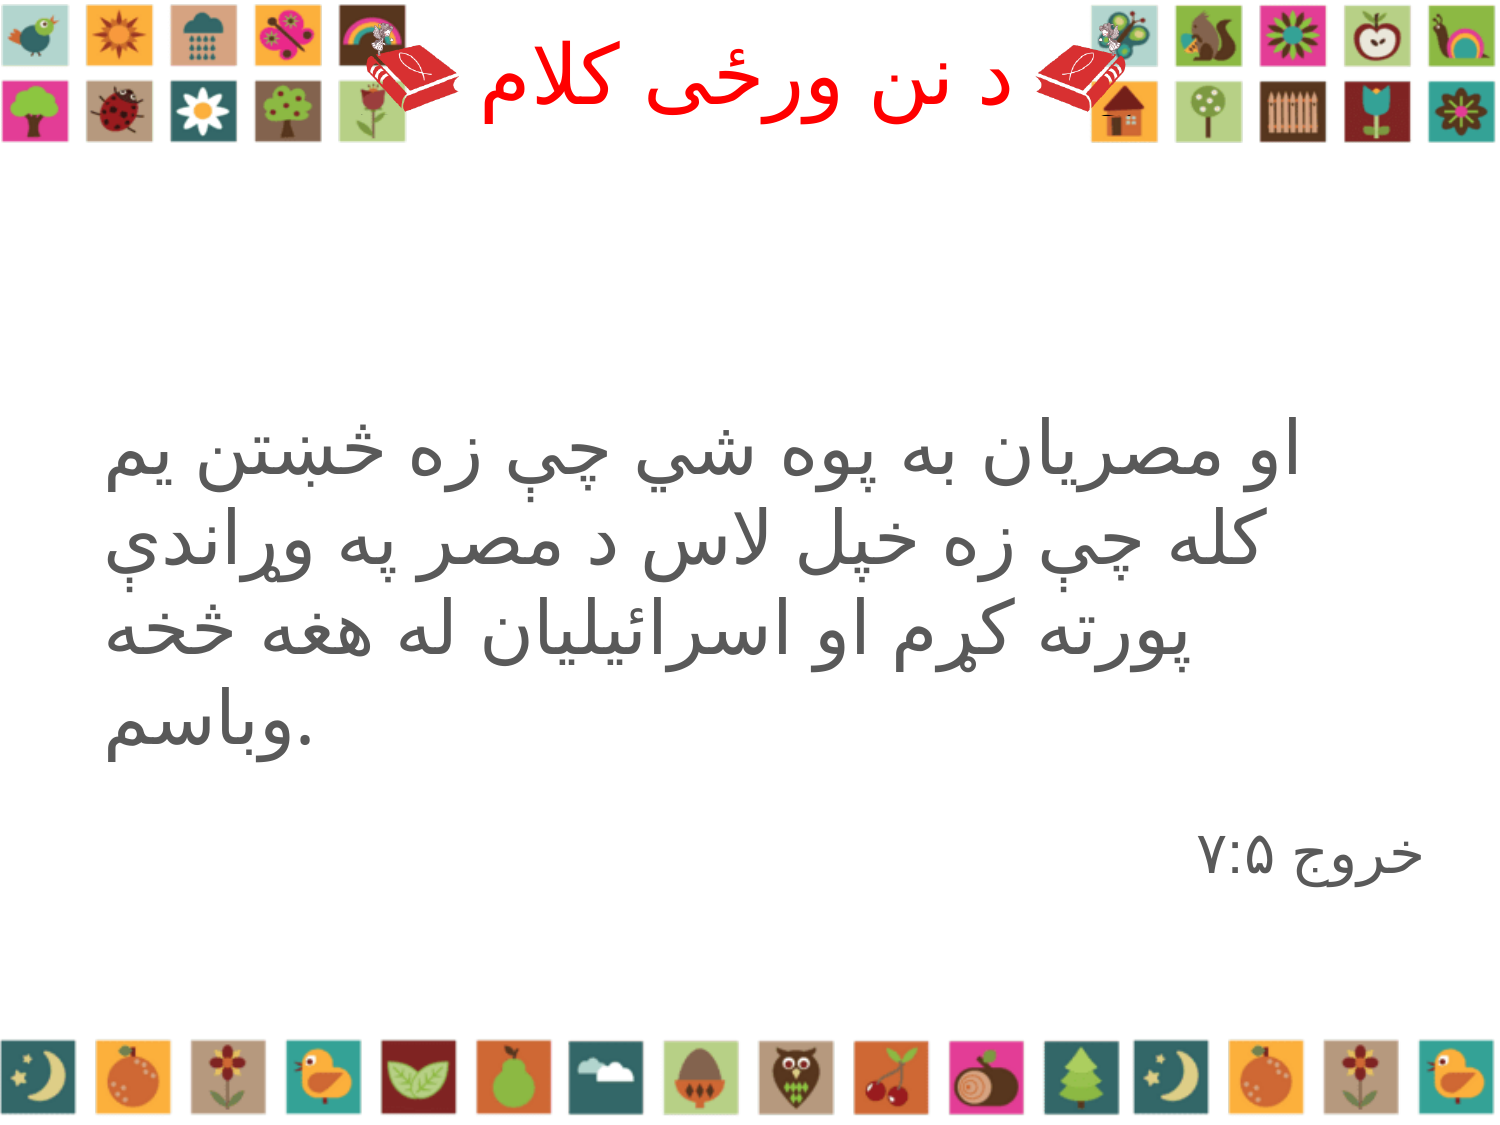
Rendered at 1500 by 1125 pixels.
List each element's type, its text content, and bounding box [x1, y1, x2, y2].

picture [1003, 3, 1500, 150]
picture [0, 3, 491, 150]
text_box د نن ورځی کلام [425, 13, 1078, 129]
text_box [0, 1028, 1500, 1118]
text_box او مصريان به پوه شي چې زه څښتن يم کله چې زه خپل لاس د مصر په وړاندې پورته کړم او اسرائيليان له هغه څخه وباسم. [88, 302, 1436, 768]
text_box خروج ۷:۵ [808, 807, 1441, 893]
